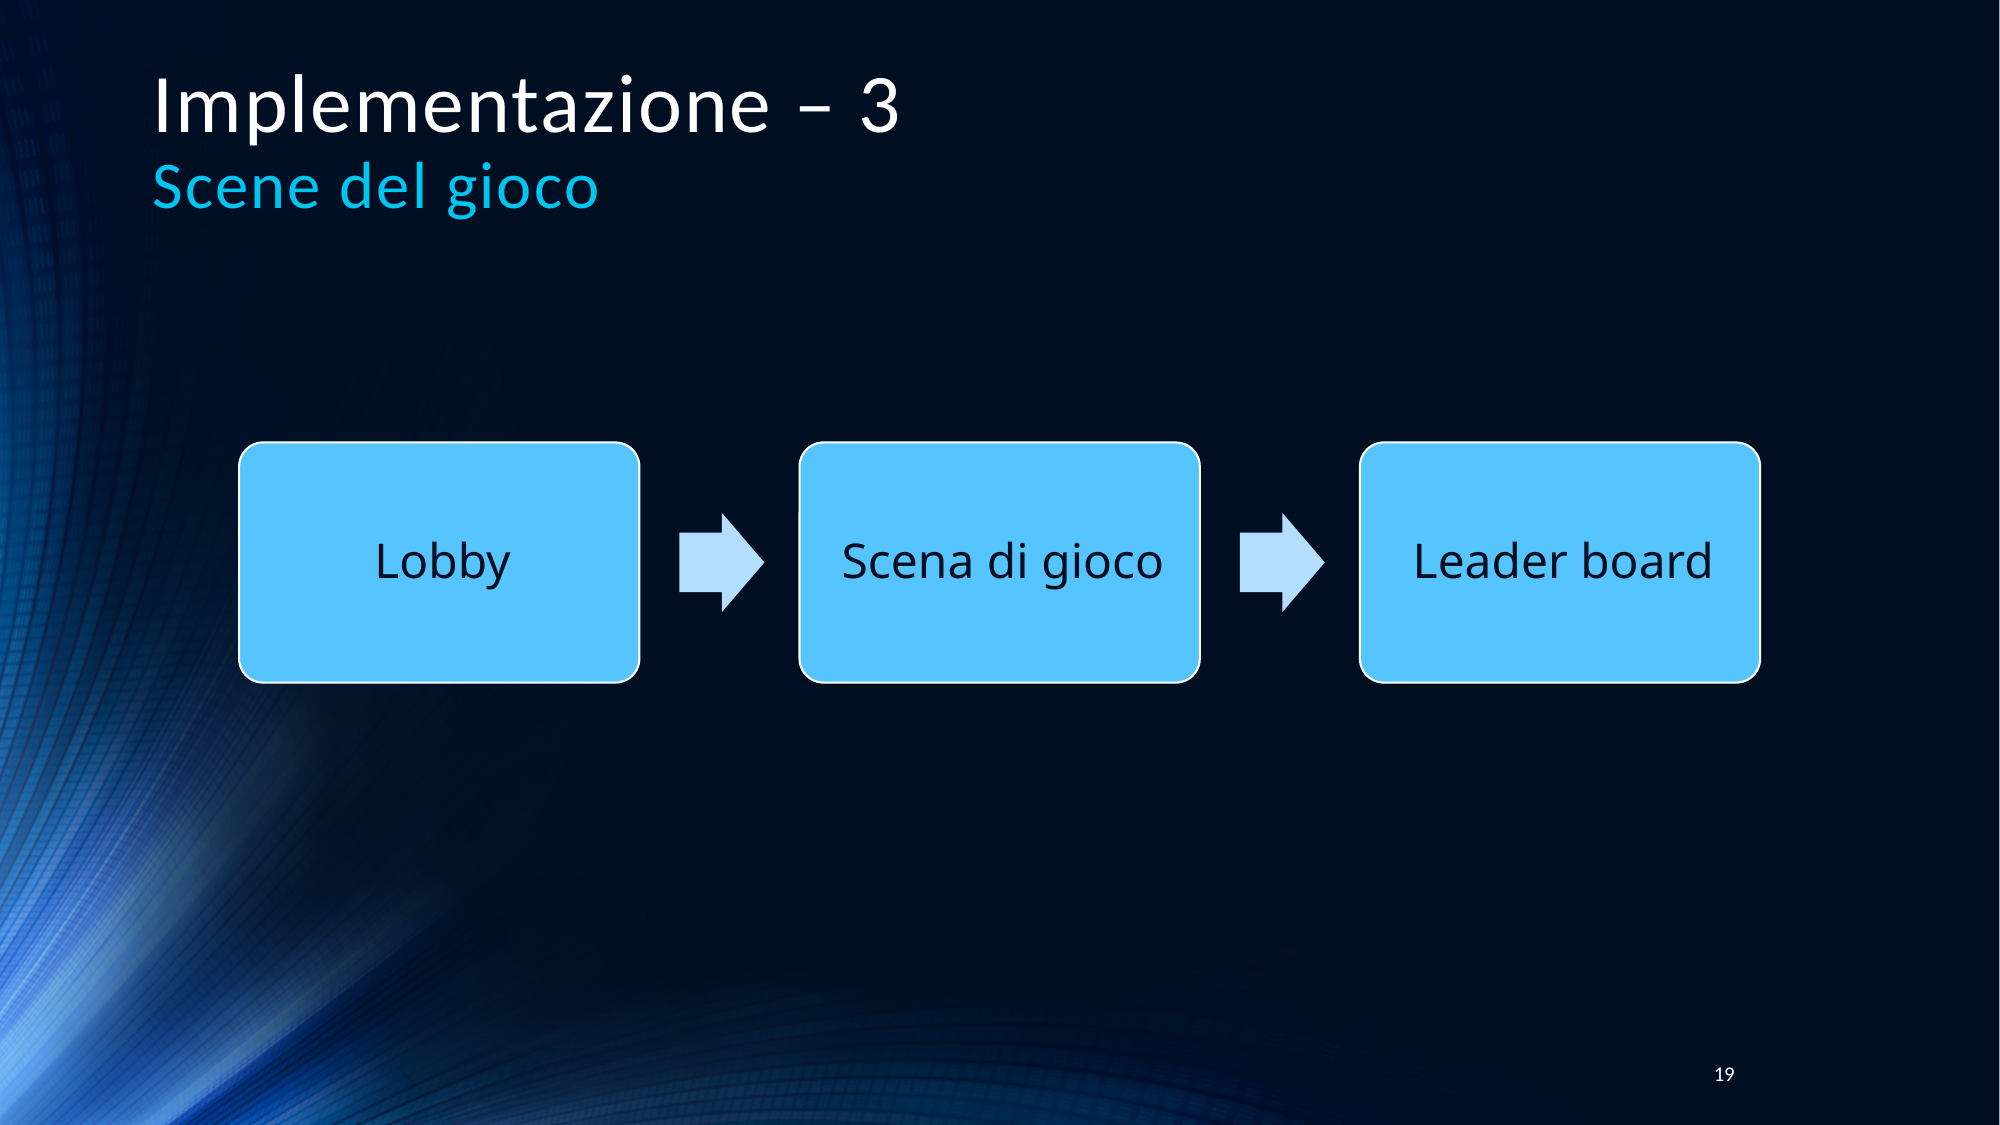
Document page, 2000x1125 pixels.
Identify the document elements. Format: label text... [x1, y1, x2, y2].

slide_number 19 [1612, 1050, 1750, 1096]
title Implementazione – 3 Scene del gioco [137, 5, 1638, 231]
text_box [237, 237, 1762, 888]
picture [0, 0, 2000, 1125]
